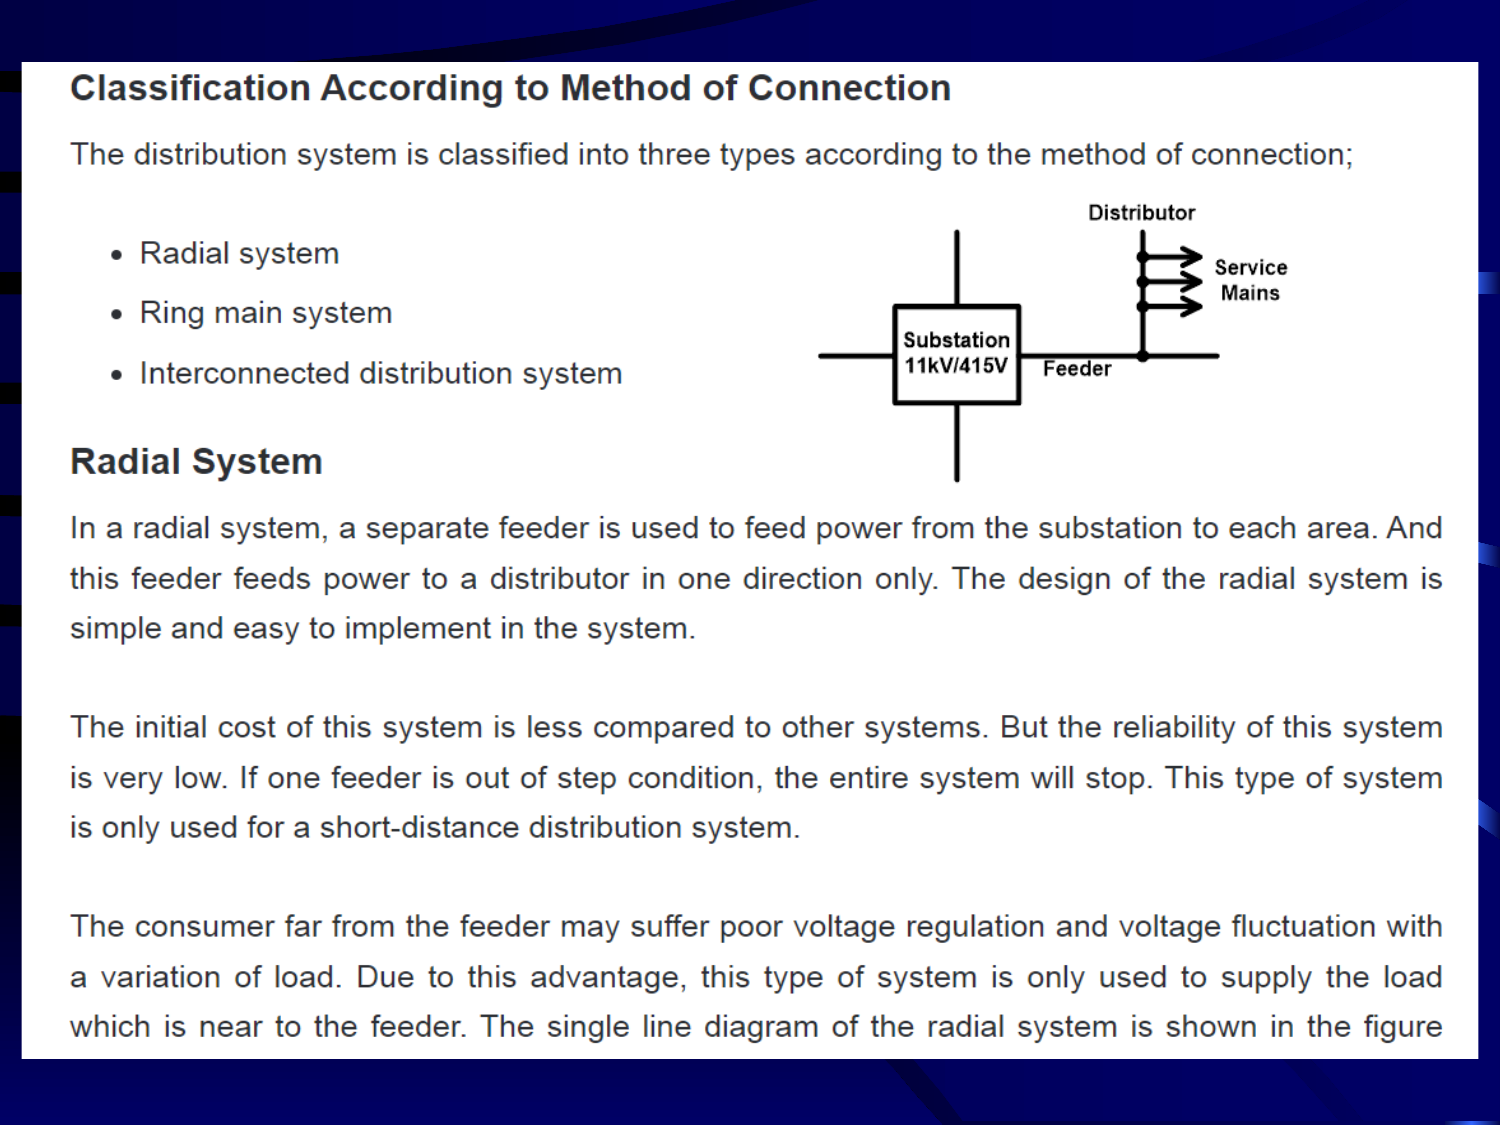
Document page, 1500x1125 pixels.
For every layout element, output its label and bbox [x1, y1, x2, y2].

picture [21, 62, 1479, 1059]
